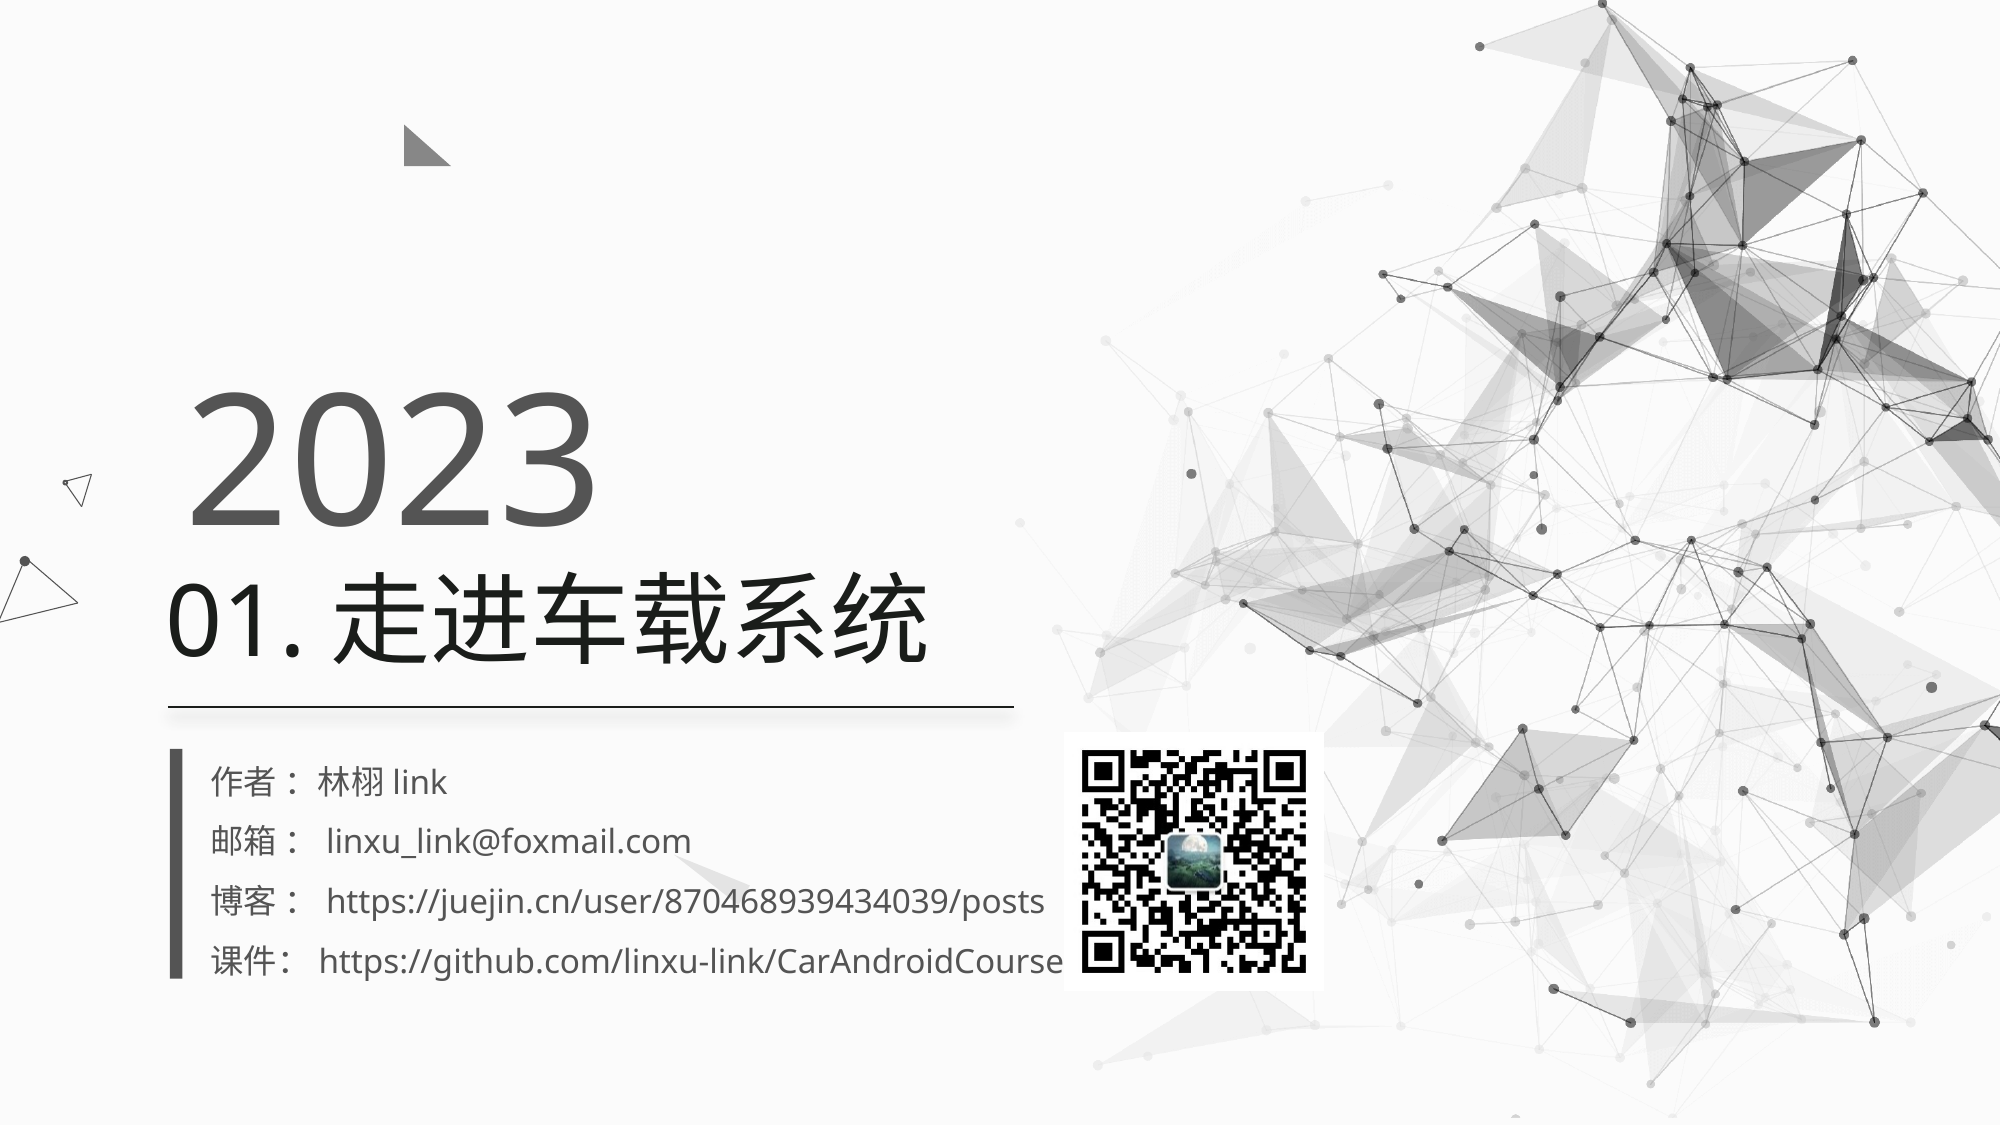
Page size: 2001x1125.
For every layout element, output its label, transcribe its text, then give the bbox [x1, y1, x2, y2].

text_box [62, 480, 69, 486]
text_box 01.走进车载系统 [150, 548, 1015, 684]
text_box 2 [378, 335, 463, 570]
text_box [403, 122, 454, 168]
text_box [169, 748, 183, 980]
text_box 0 [274, 335, 359, 570]
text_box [0, 602, 78, 623]
text_box 3 [483, 335, 568, 570]
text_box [70, 482, 78, 509]
text_box 2 [169, 335, 254, 570]
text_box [25, 558, 78, 603]
picture [1015, 0, 2000, 1124]
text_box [64, 474, 92, 482]
text_box 作者 ：林栩link 邮箱 ：linxu_link@foxmail.com 博客 ：https://juejin.cn/user/870468939434039/posts 课件：https://github.com/linxu-link/CarAndroidCourse [196, 733, 1015, 988]
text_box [1, 564, 19, 602]
text_box [19, 555, 29, 567]
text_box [81, 482, 92, 507]
